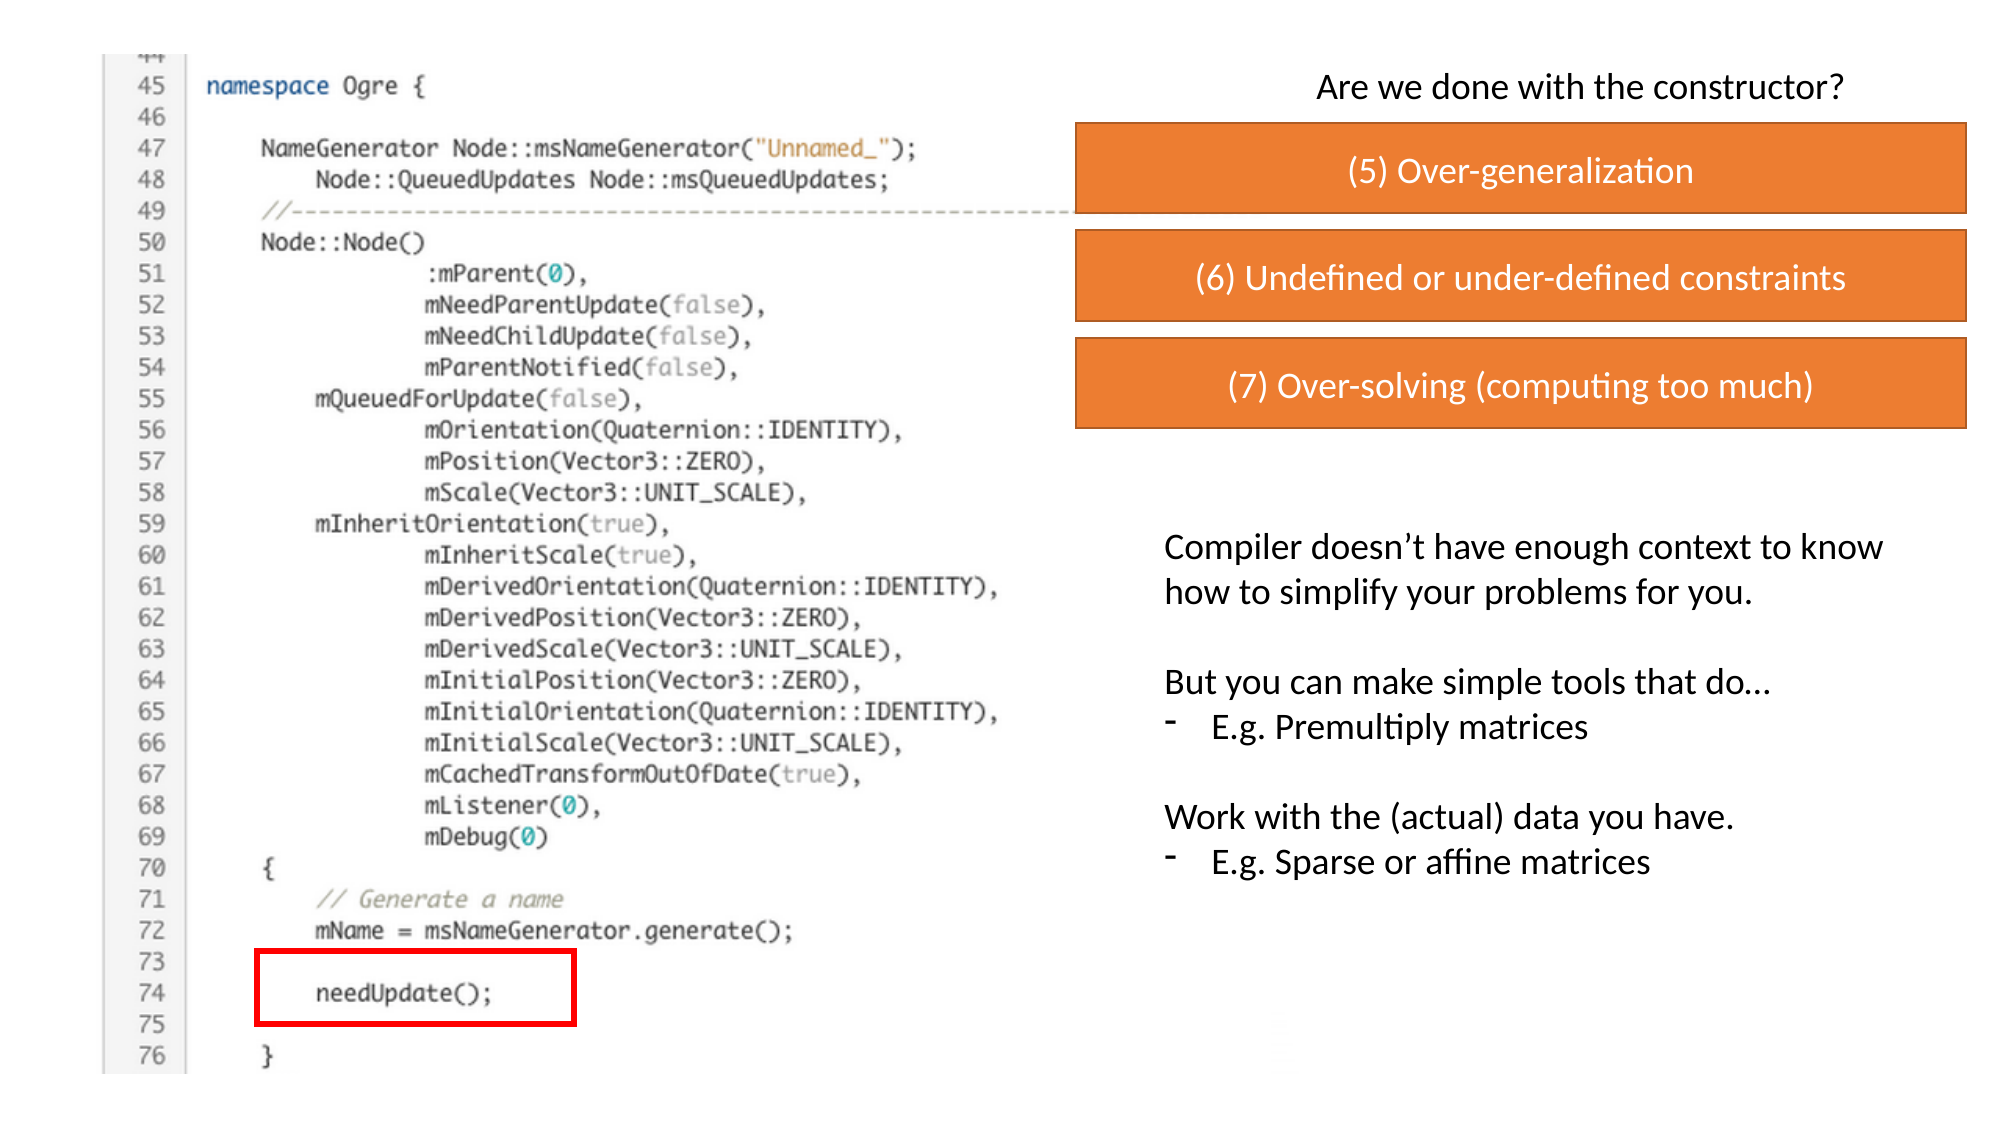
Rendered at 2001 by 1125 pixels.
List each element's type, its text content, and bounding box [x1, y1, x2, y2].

picture [74, 54, 1299, 1074]
text_box (7) Over-solving (computing too much) [1299, 337, 1967, 429]
text_box (5) Over-generalization [1299, 122, 1967, 214]
text_box (6) Undefined or under-defined constraints [1299, 229, 1967, 322]
text_box Compiler doesn’t have enough context to know how to simplify your problems for you. But you can make simple tools that do… E.g. Premultiply matrices Work with the (actual) data you have. E.g. Sparse or affine matrices [1299, 514, 1909, 935]
text_box Are we done with the constructor? [1301, 54, 1862, 115]
